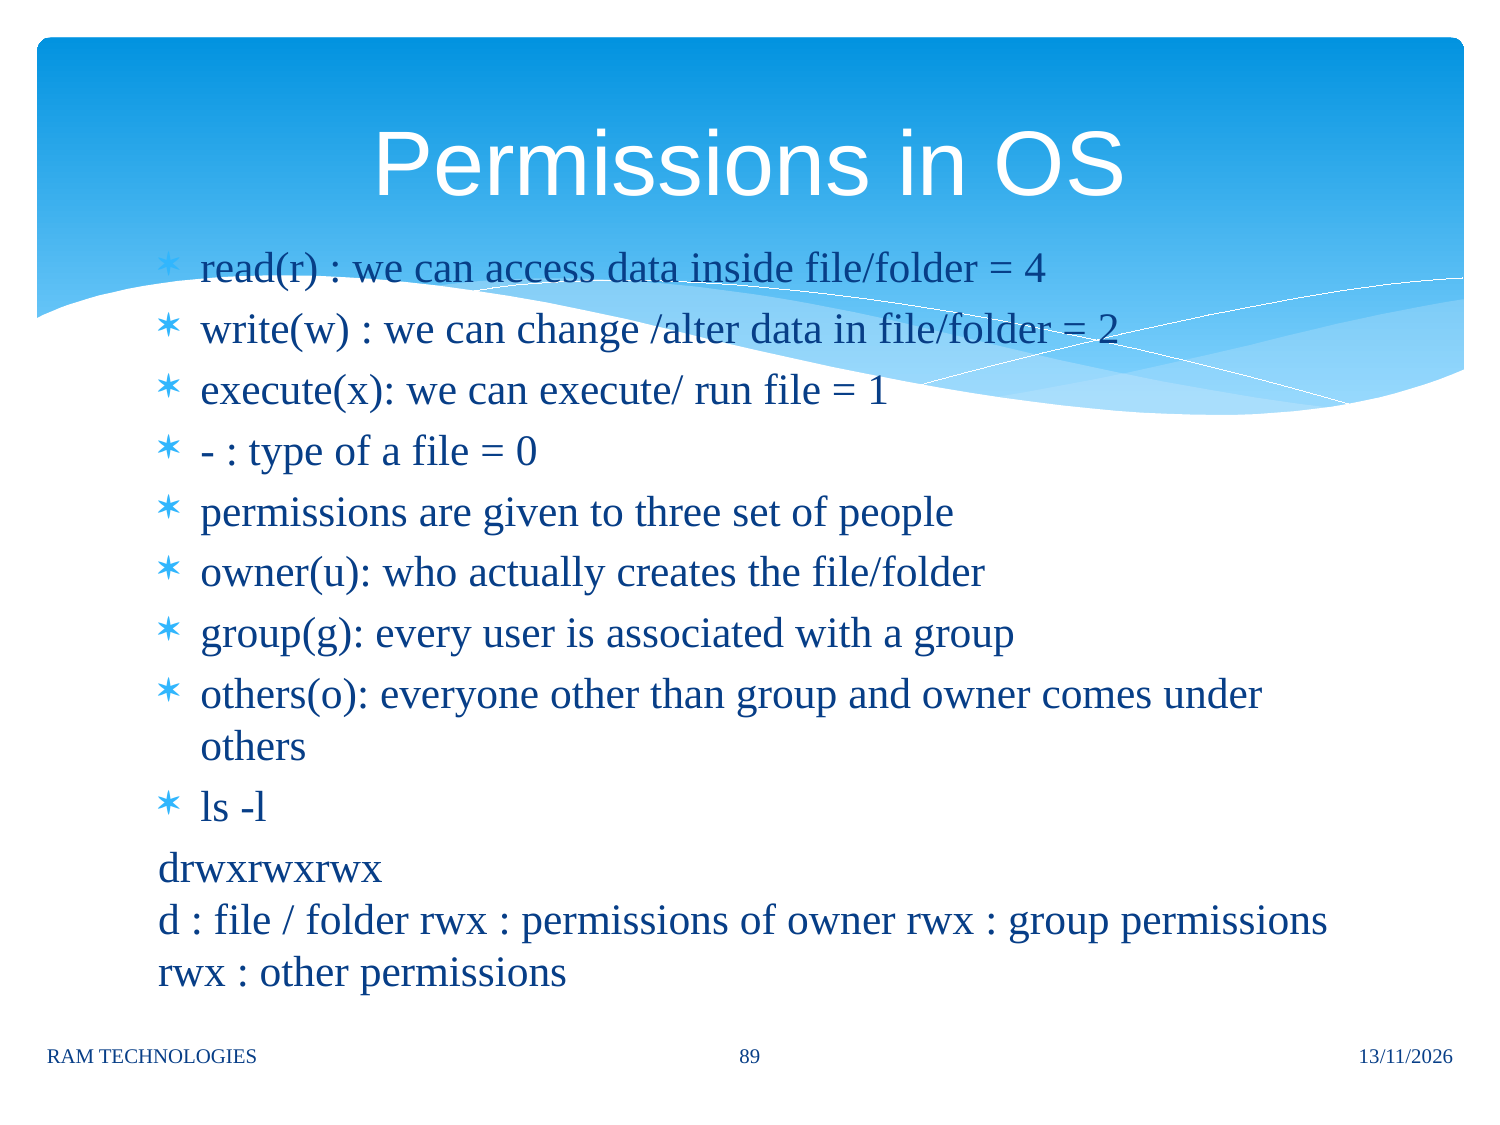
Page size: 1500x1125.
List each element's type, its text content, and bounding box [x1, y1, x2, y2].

title Permissions in OS [75, 55, 1425, 261]
footer RAM TECHNOLOGIES [31, 1025, 653, 1086]
slide_number 89 [654, 1025, 846, 1086]
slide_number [847, 1025, 1469, 1086]
list read(r) : we can access data inside file/folder = 4 write(w) : we can change /alter data in file/folder = 2 execute(x): we can execute/ run file = 1 - : type of a file = 0 permissions are given to three set of people owner(u): who actually creates the file/folder group(g): every user is associated with a group others(o): everyone other than group and owner comes under others ls -l drwxrwxrwx d : file / folder rwx : permissions of owner rwx : group permissions rwx : other permissions [143, 261, 1359, 1005]
